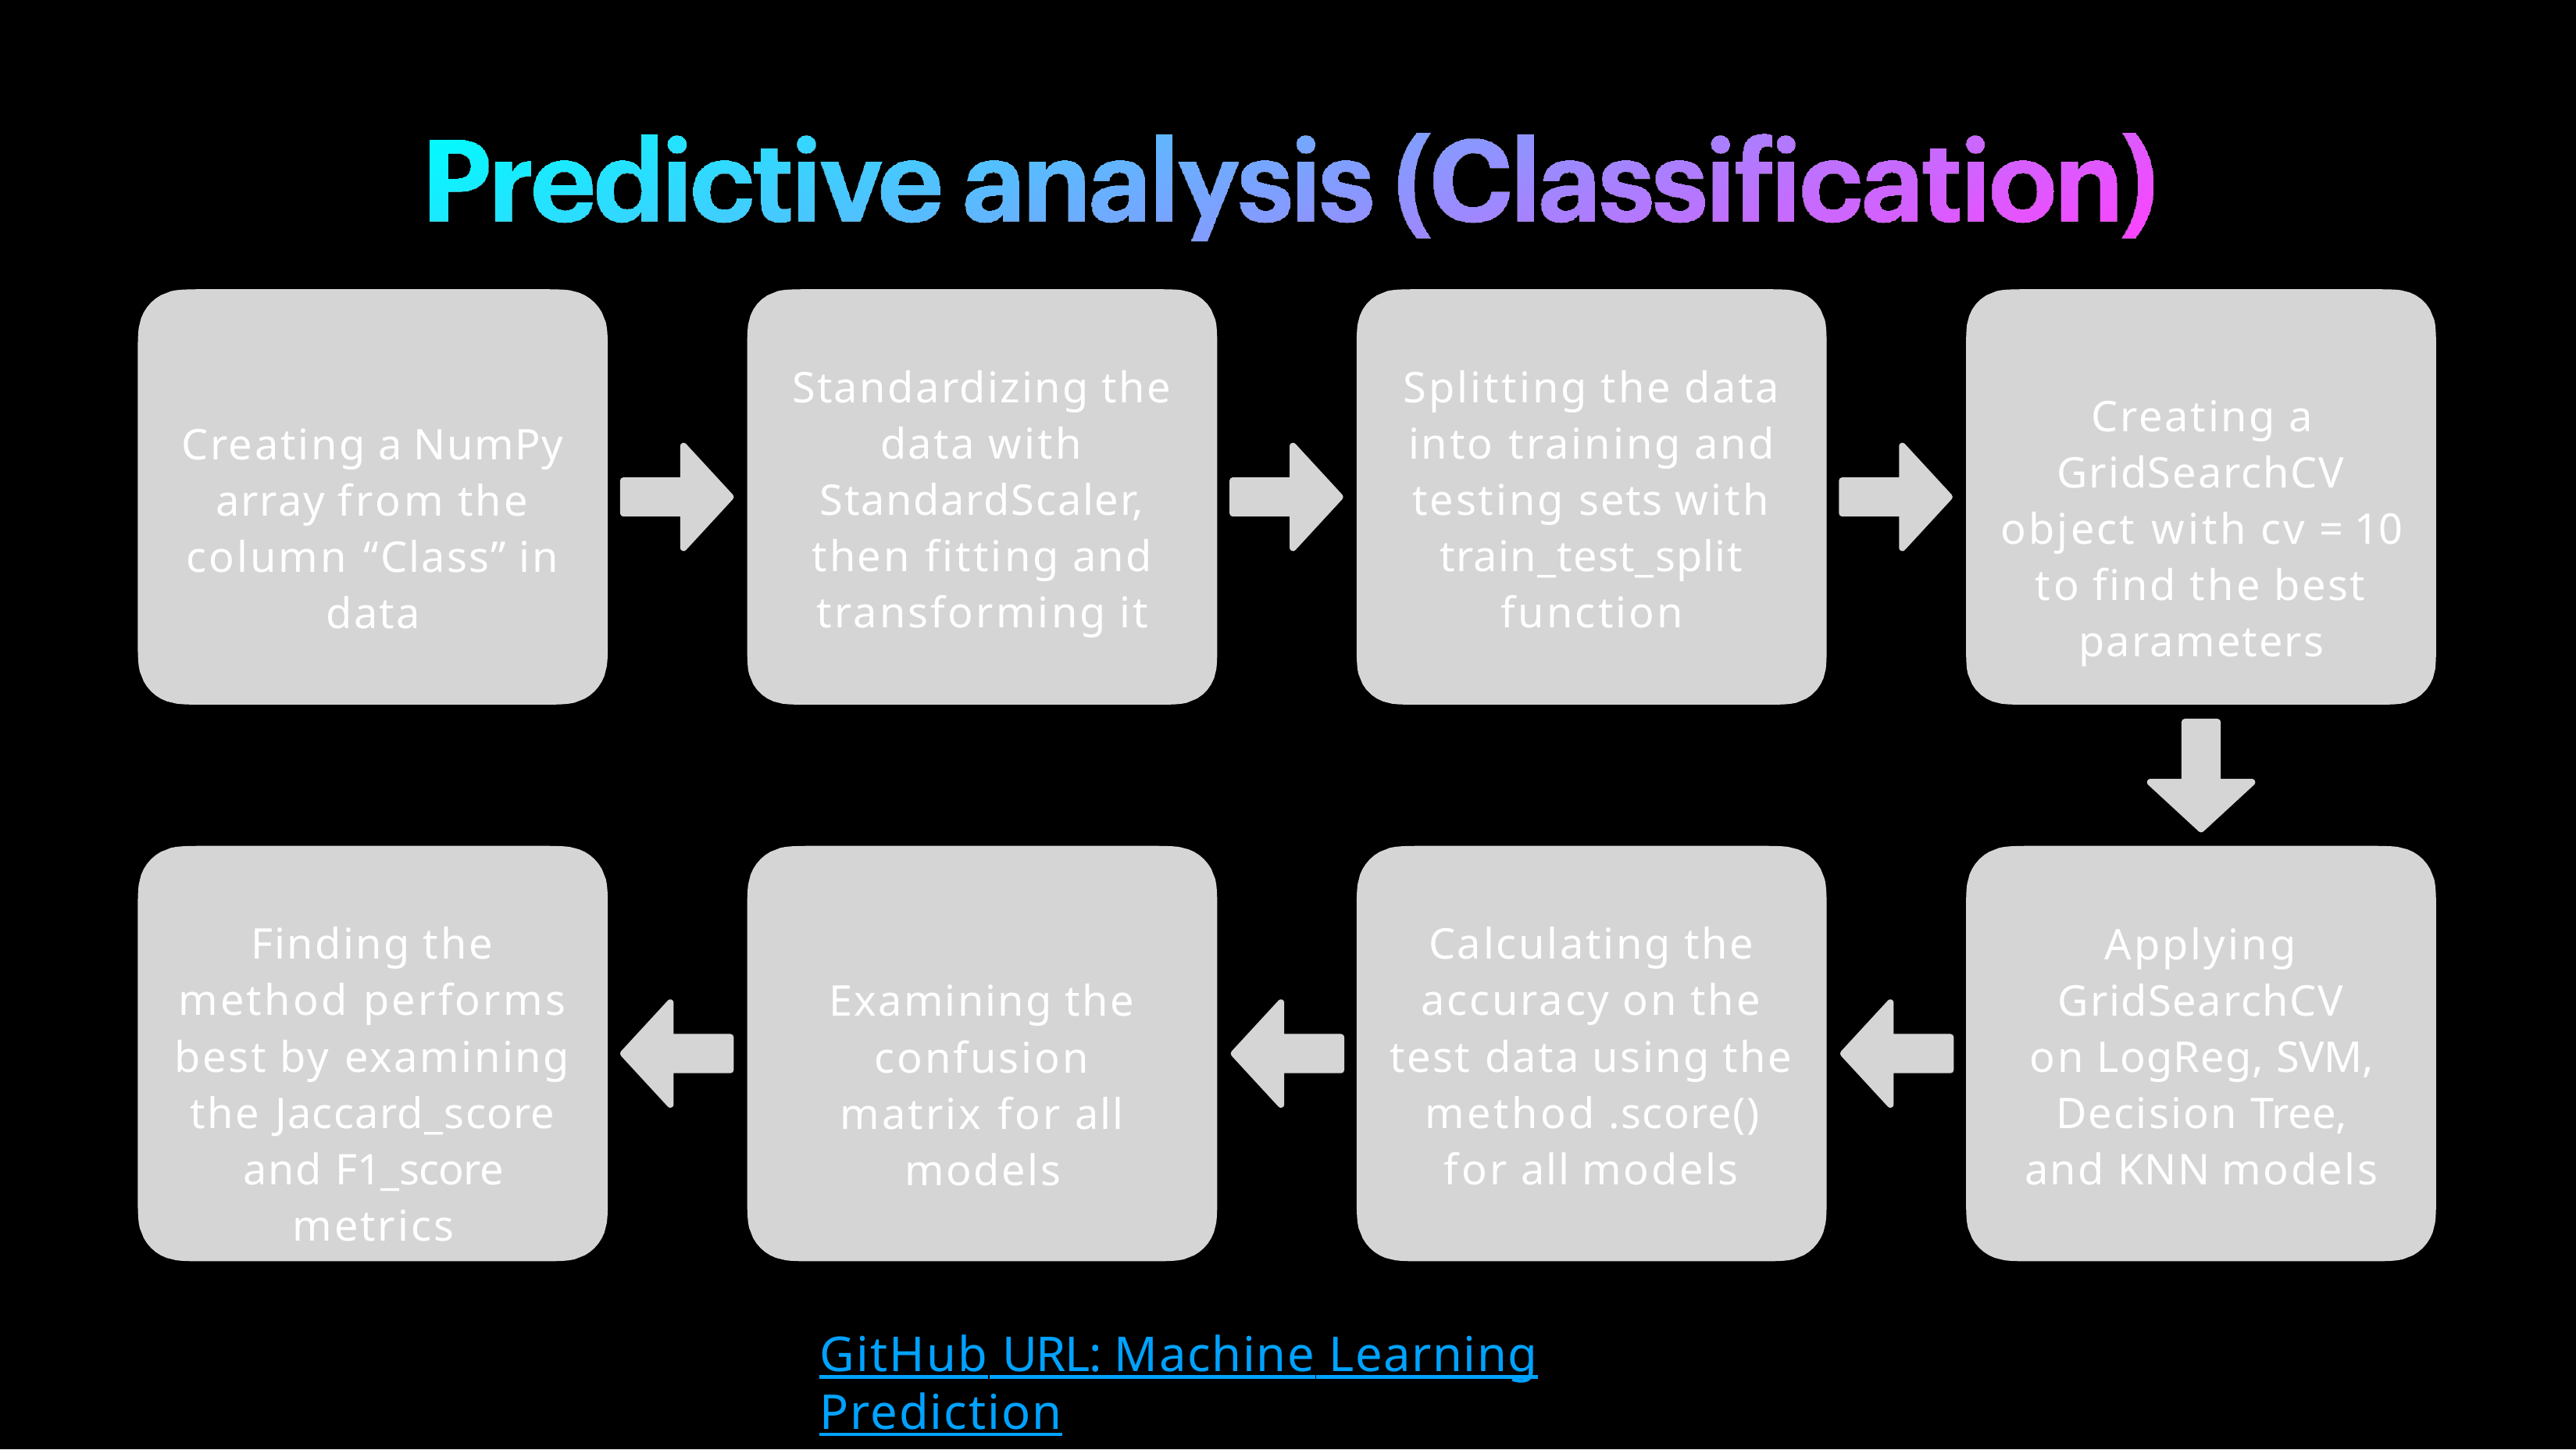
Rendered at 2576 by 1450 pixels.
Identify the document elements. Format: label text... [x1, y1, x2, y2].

text_box [747, 289, 1218, 705]
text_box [1839, 442, 1953, 552]
text_box [137, 845, 608, 1262]
text_box Standardizing the data with StandardScaler, then fitting and transforming it [765, 353, 1200, 637]
text_box Applying GridSearchCV on LogReg, SVM, Decision Tree, and KNN models [2010, 909, 2392, 1194]
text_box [1230, 999, 1345, 1109]
text_box Creating a NumPy array from the column “Class” in data [144, 410, 601, 638]
text_box [1356, 289, 1827, 705]
text_box [747, 845, 1218, 1262]
picture [430, 133, 2153, 241]
text_box [137, 289, 608, 705]
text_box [619, 999, 734, 1109]
text_box [1966, 289, 2436, 705]
text_box Creating a GridSearchCV object with cv = 10 to find the best parameters [1982, 381, 2420, 666]
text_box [1229, 442, 1343, 552]
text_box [619, 442, 734, 552]
text_box [1356, 845, 1827, 1262]
text_box GitHub URL: Machine Learning Prediction [818, 1321, 1758, 1439]
text_box Finding the method performs best by examining the Jaccard_score and F1_score metrics [171, 909, 575, 1250]
text_box Examining the confusion matrix for all models [808, 966, 1157, 1194]
text_box Splitting the data into training and testing sets with train_test_split function [1368, 353, 1815, 637]
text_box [2146, 718, 2256, 833]
text_box [1966, 845, 2436, 1262]
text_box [1839, 999, 1954, 1109]
text_box Calculating the accuracy on the test data using the method .score() for all models [1382, 909, 1801, 1194]
